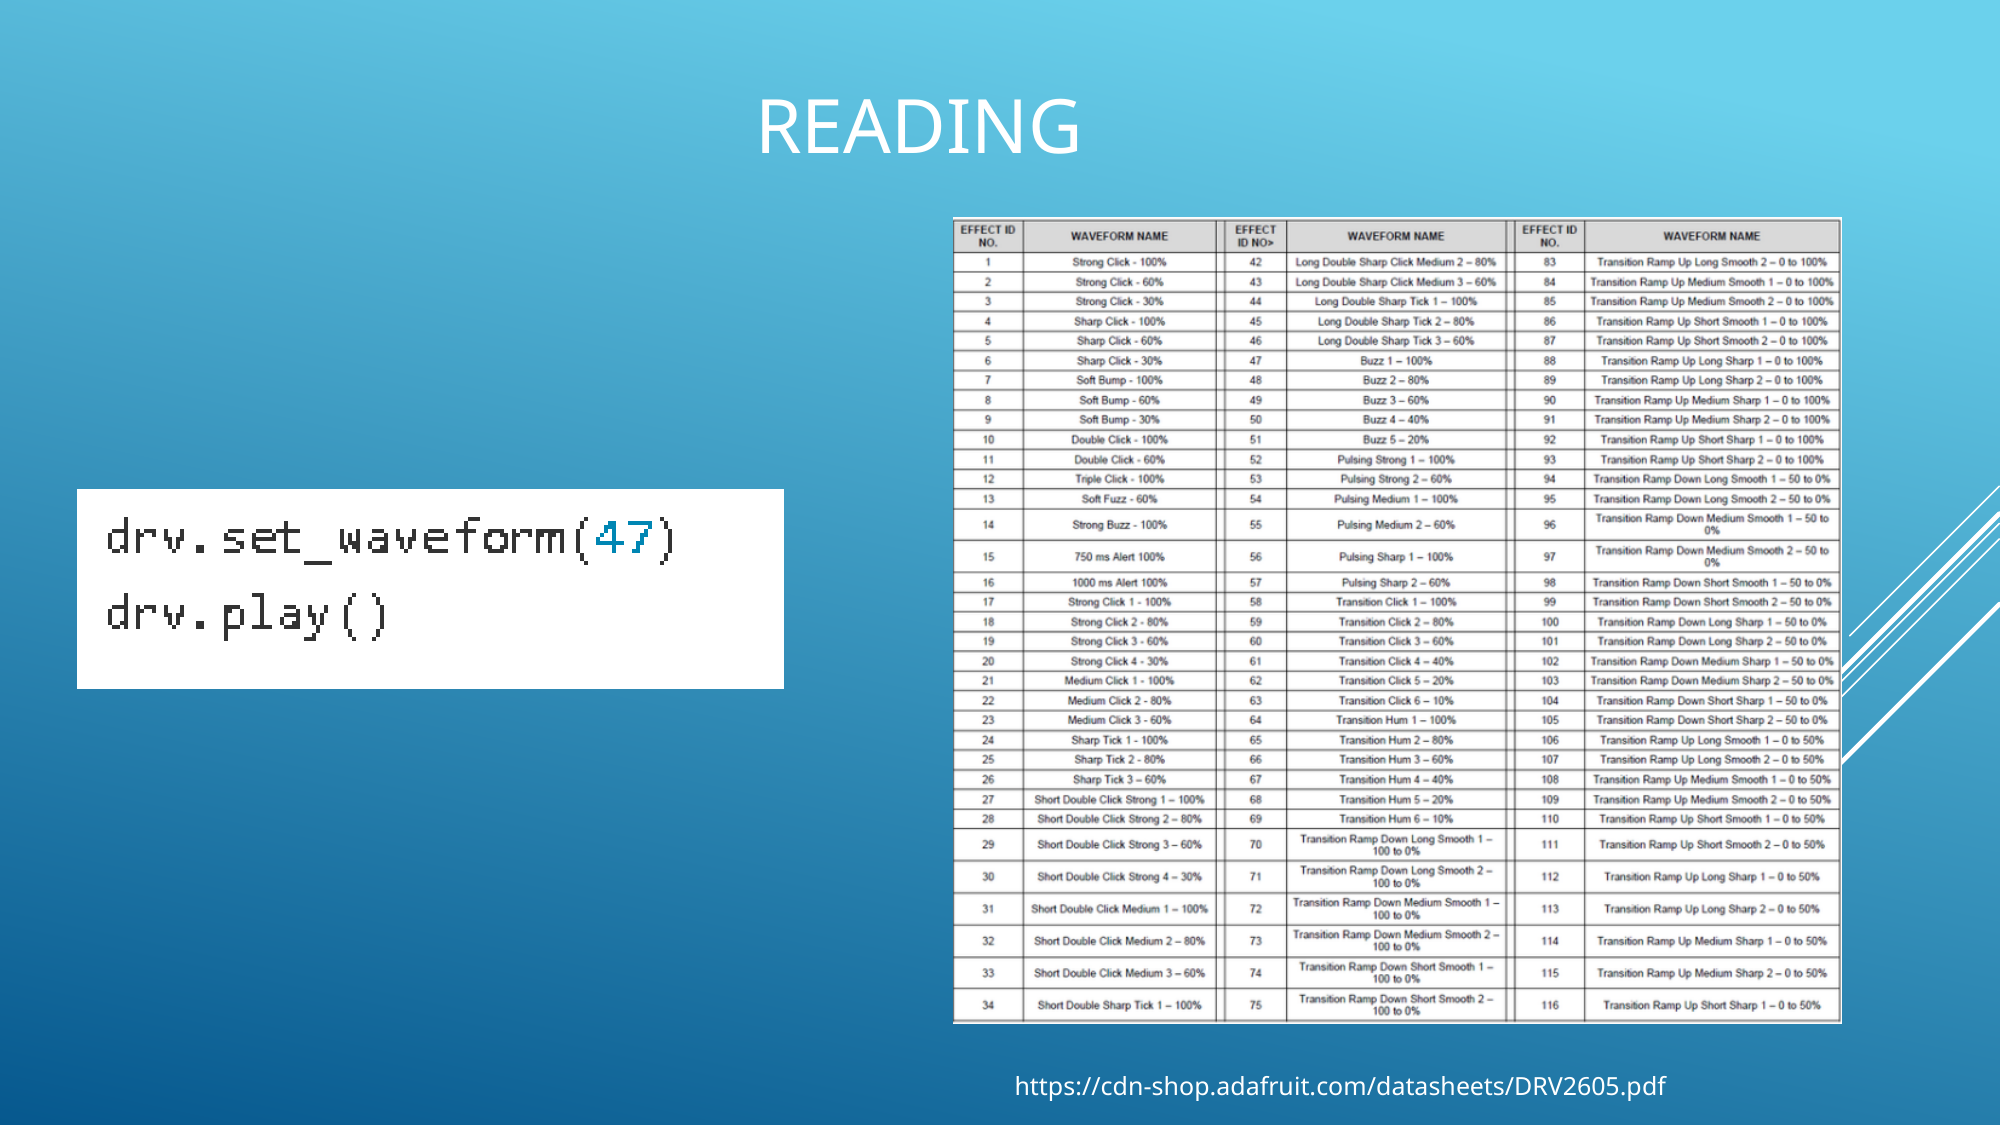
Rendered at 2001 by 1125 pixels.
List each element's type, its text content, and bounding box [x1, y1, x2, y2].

picture [953, 217, 1842, 1025]
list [77, 489, 784, 689]
text_box https://cdn-shop.adafruit.com/datasheets/DRV2605.pdf [999, 1062, 1725, 1108]
title Reading [739, 0, 1168, 248]
